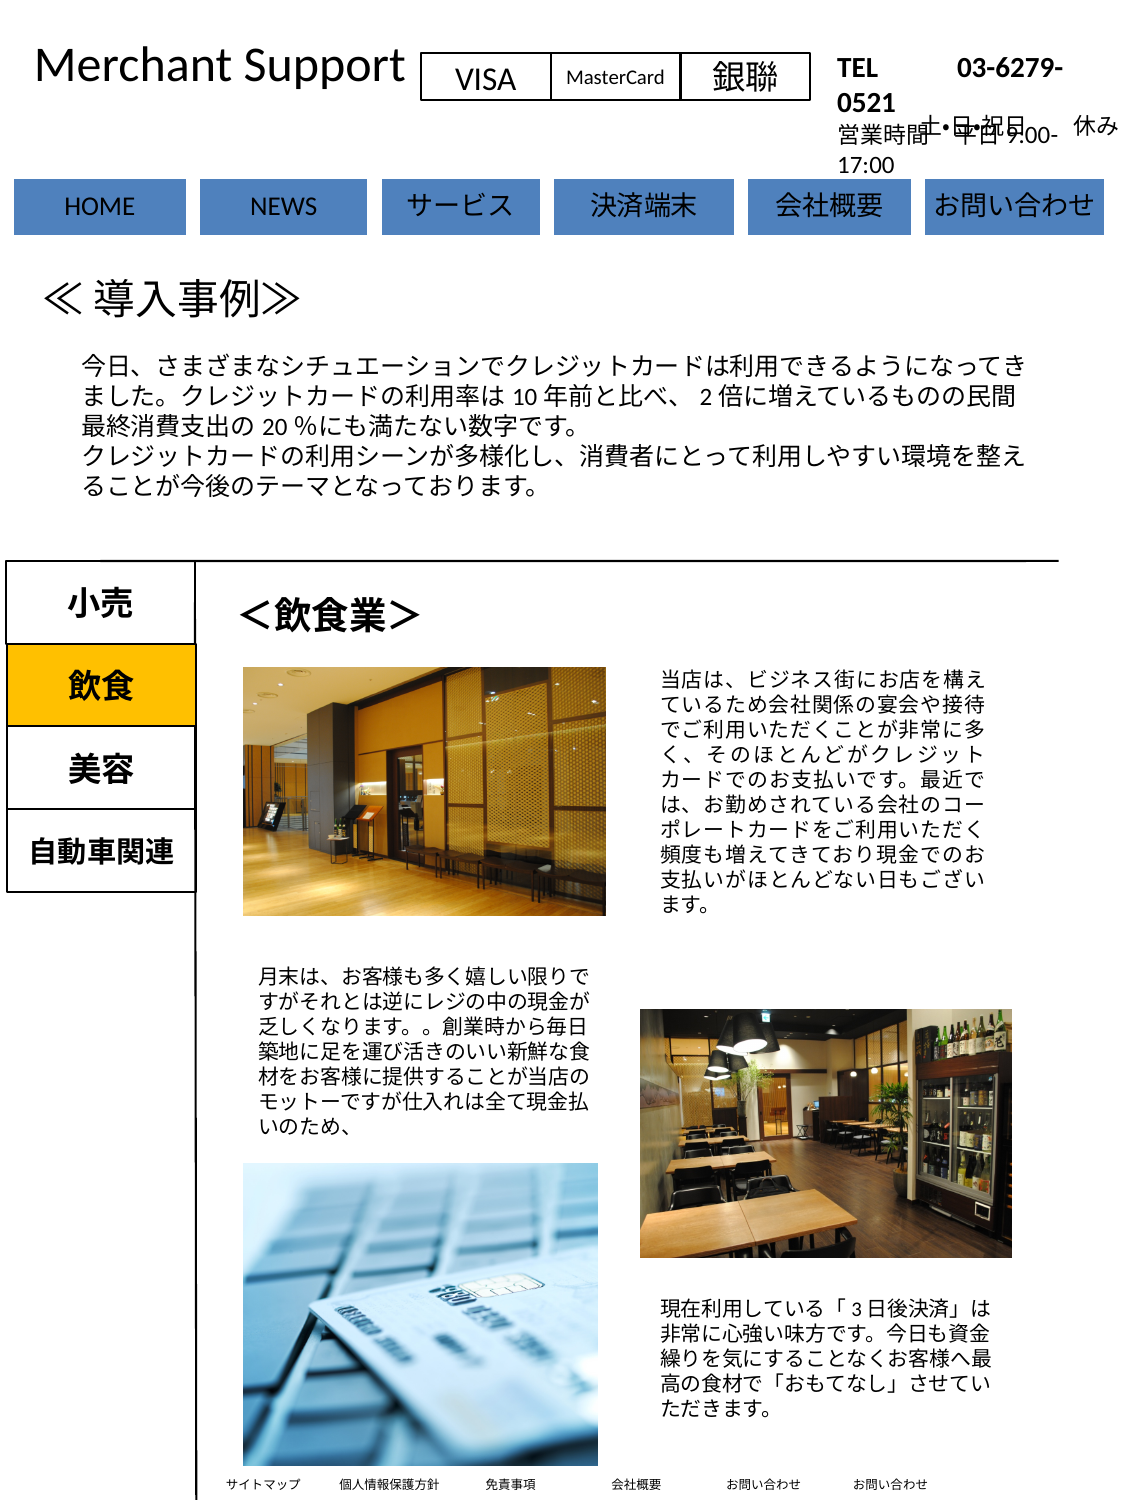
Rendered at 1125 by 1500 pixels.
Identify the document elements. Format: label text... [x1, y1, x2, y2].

text_box 当店は、ビジネス街にお店を構えているため会社関係の宴会や接待でご利用いただくことが非常に多く、そのほとんどがクレジットカードでのお支払いです。最近では、お勤めされている会社のコーポレートカードをご利用いただく頻度も増えてきており現金でのお支払いがほとんどない日もございます。 [643, 642, 1002, 941]
picture [243, 666, 606, 916]
text_box 美容 [5, 724, 189, 807]
text_box 自動車関連 [5, 807, 189, 894]
text_box 月末は、お客様も多く嬉しい限りですがそれとは逆にレジの中の現金が乏しくなります。。創業時から毎日築地に足を運び活きのいい新鮮な食材をお客様に提供することが当店のモットーですが仕入れは全て現金払いのため、 [241, 960, 612, 1142]
text_box 現在利用している「3日後決済」は非常に心強い味方です。今日も資金繰りを気にすることなくお客様へ最高の食材で「おもてなし」させていただきます。 [643, 1268, 1013, 1449]
text_box 小売 [4, 559, 197, 646]
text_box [420, 41, 1125, 153]
picture [243, 1163, 599, 1467]
text_box Merchant Support [19, 24, 480, 100]
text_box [11, 170, 1107, 243]
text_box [0, 1464, 1125, 1500]
text_box 飲食 [5, 642, 189, 724]
text_box ≪導入事例≫ [27, 265, 318, 331]
text_box 今日、さまざまなシチュエーションでクレジットカードは利用できるようになってきました。クレジットカードの利用率は10年前と比べ、2倍に増えているものの民間最終消費支出の20％にも満たない数字です。 クレジットカードの利用シーンが多様化し、消費者にとって利用しやすい環境を整えることが今後のテーマとなっております。 [64, 311, 1049, 539]
text_box ＜飲食業＞ [221, 584, 439, 645]
picture [640, 1009, 1012, 1259]
